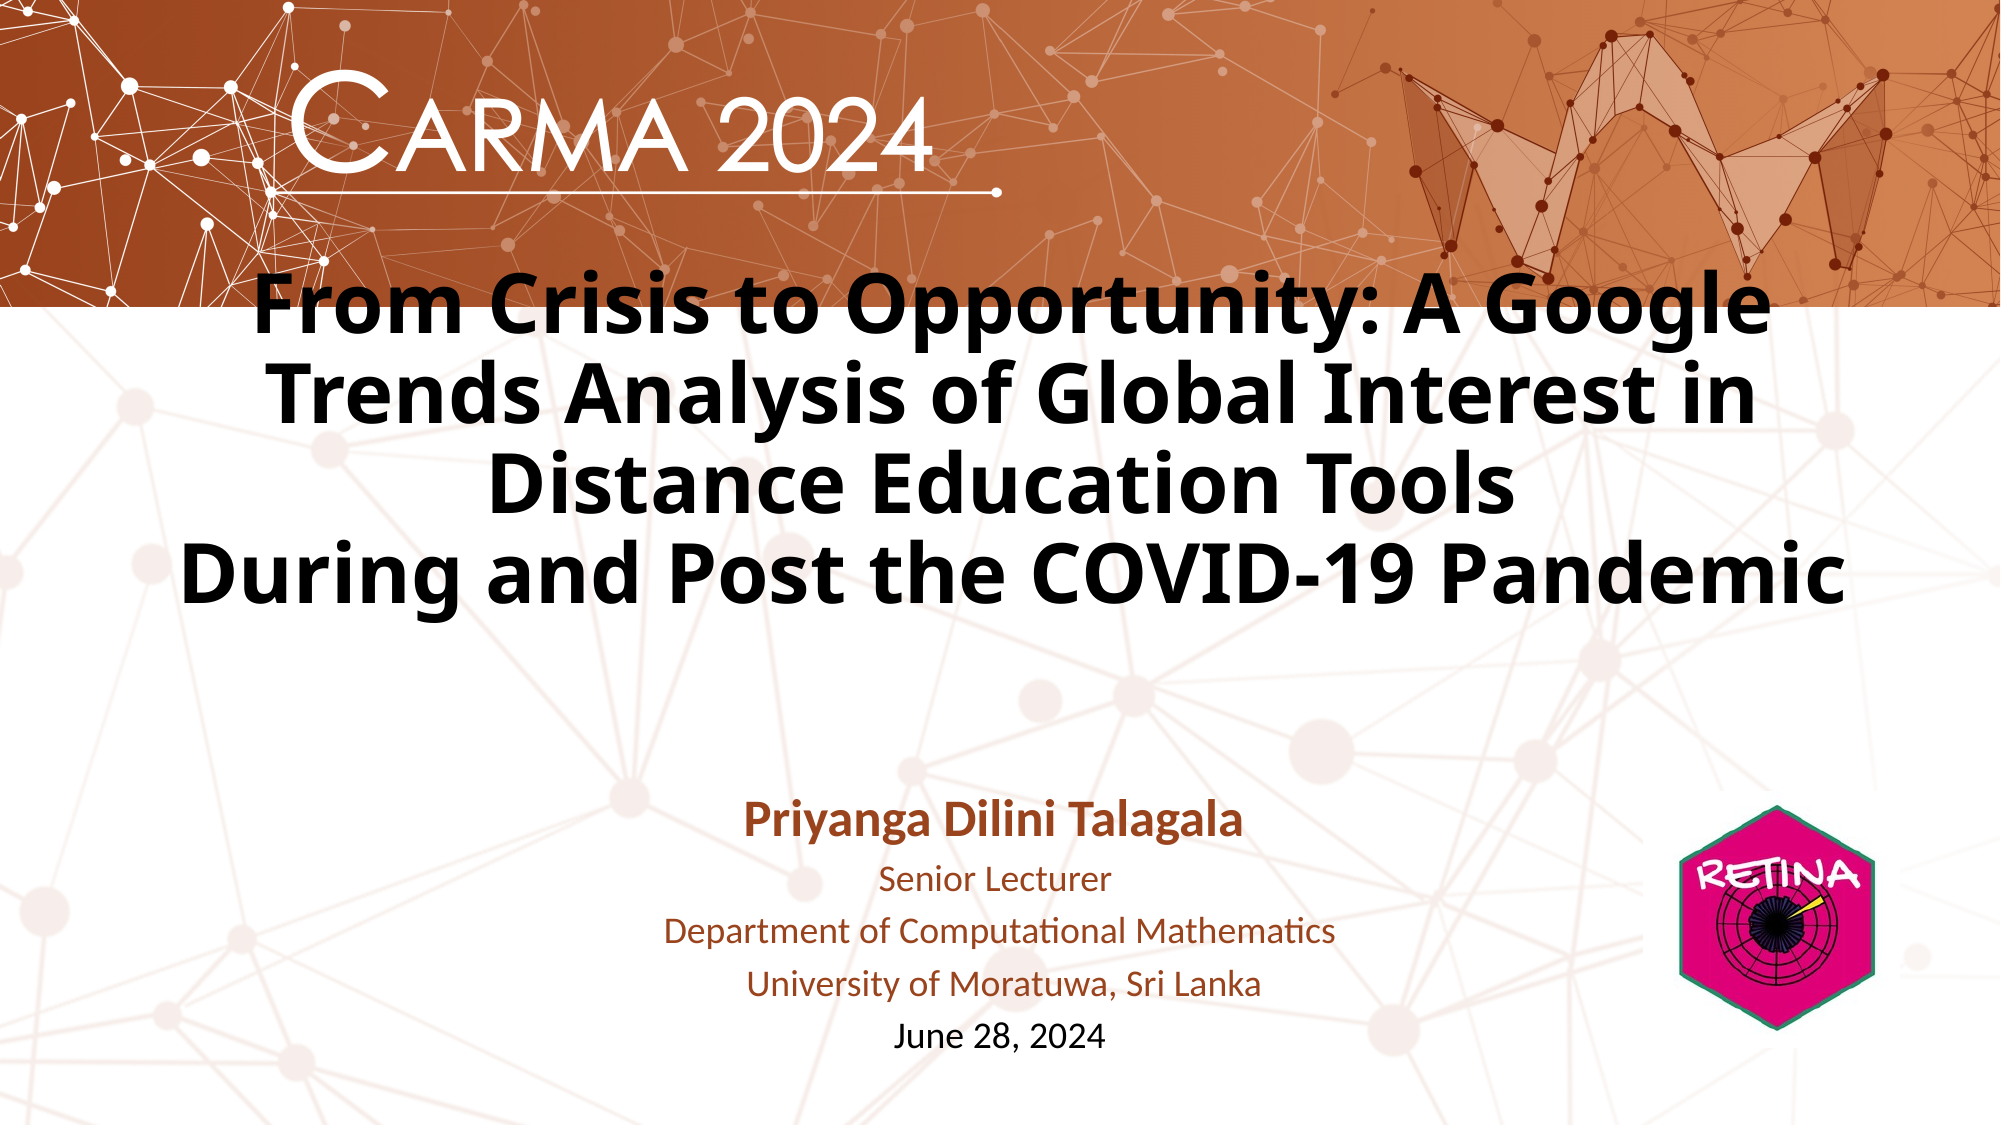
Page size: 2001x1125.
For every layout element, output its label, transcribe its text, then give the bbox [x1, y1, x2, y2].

title From Crisis to Opportunity: A Google Trends Analysis of Global Interest in Distance Education Tools During and Post the COVID-19 Pandemic [102, 276, 1924, 630]
picture [0, 0, 2001, 1125]
subtitle Priyanga Dilini Talagala Senior Lecturer Department of Computational Mathematics University of Moratuwa, Sri Lanka June 28, 2024 [249, 697, 1750, 1065]
